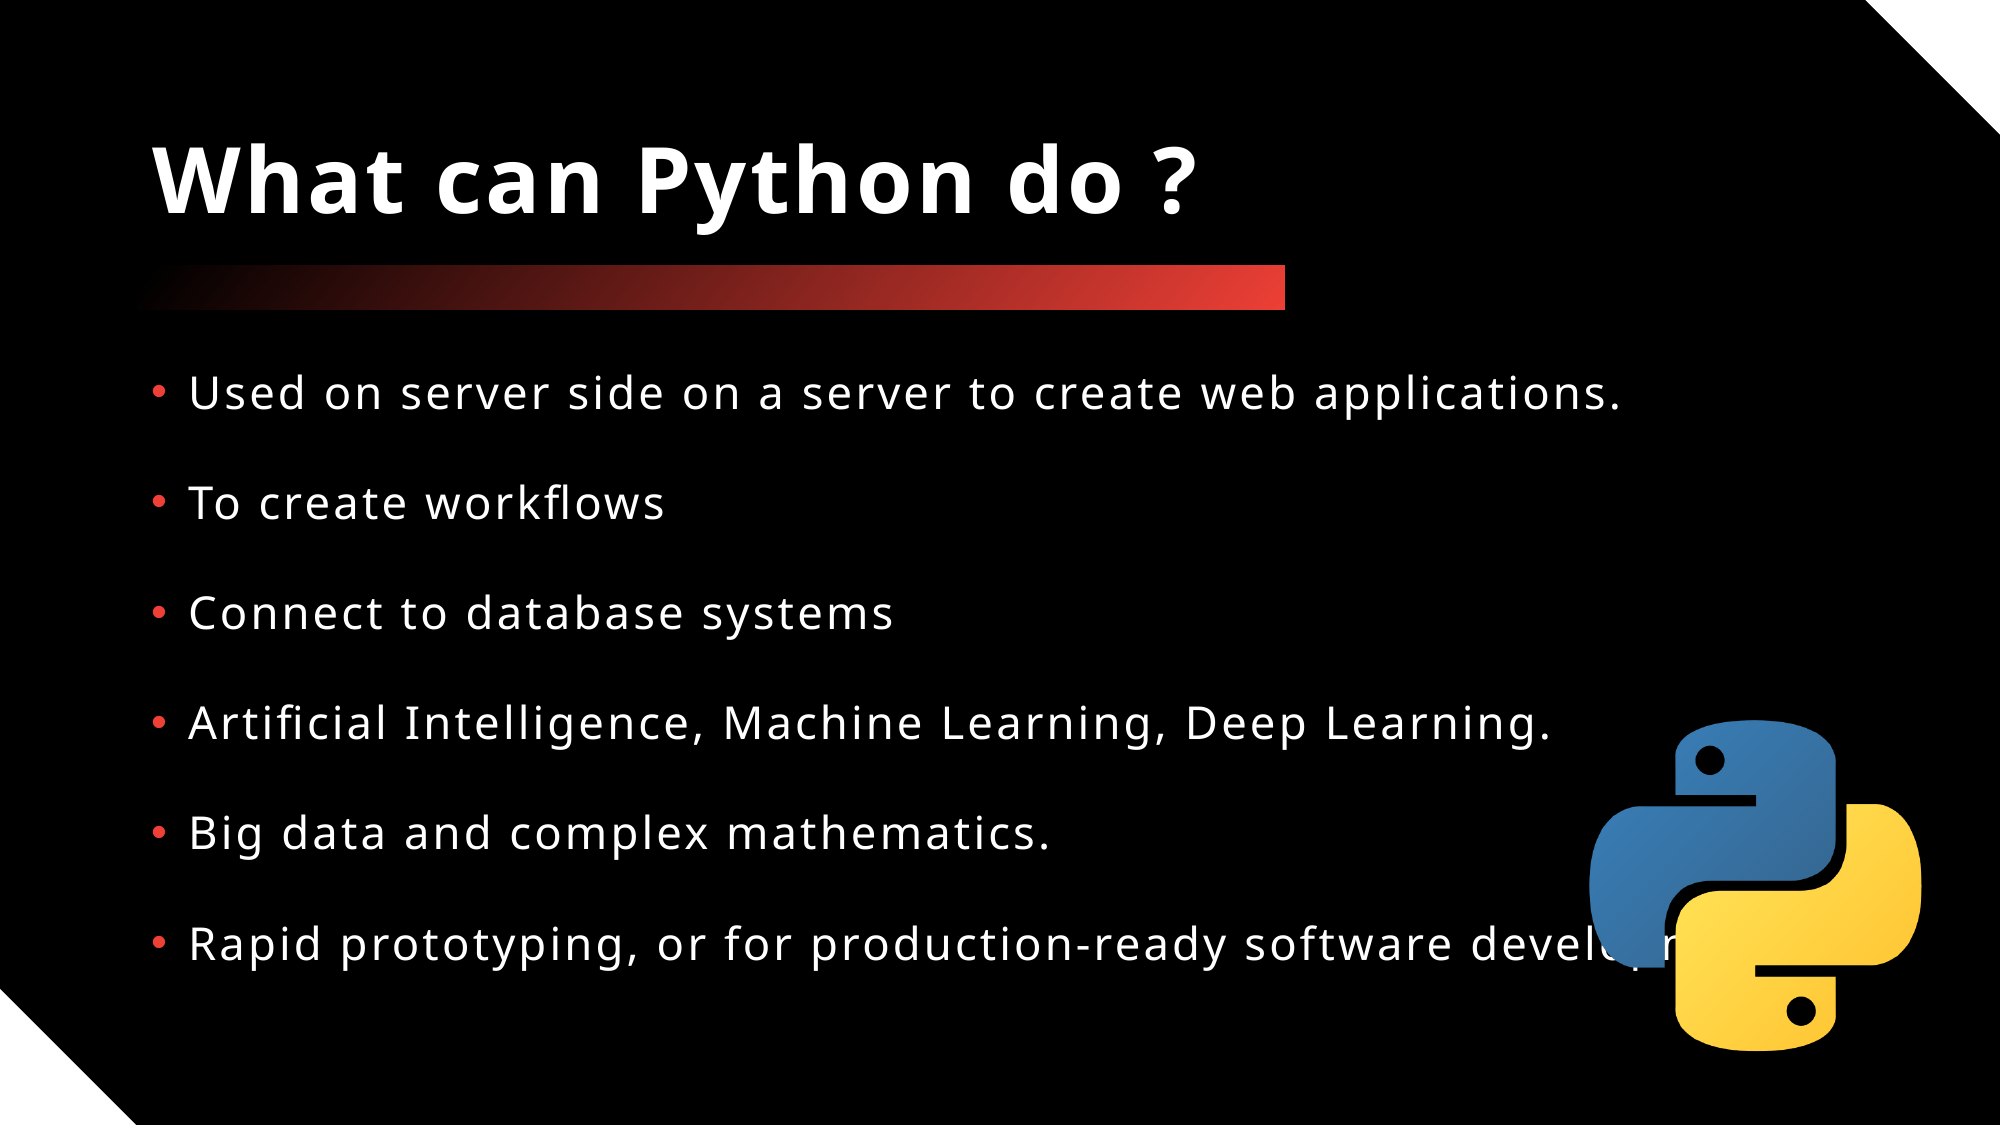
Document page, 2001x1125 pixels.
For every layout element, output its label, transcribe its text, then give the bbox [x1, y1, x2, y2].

text_box [136, 264, 1286, 311]
picture [1589, 720, 1922, 1052]
list Used on server side on a server to create web applications. To create workflows Connect to database systems Artificial Intelligence, Machine Learning, Deep Learning. Big data and complex mathematics. Rapid prototyping, or for production-ready software development. [136, 328, 1864, 988]
title What can Python do ? [137, 135, 1864, 232]
